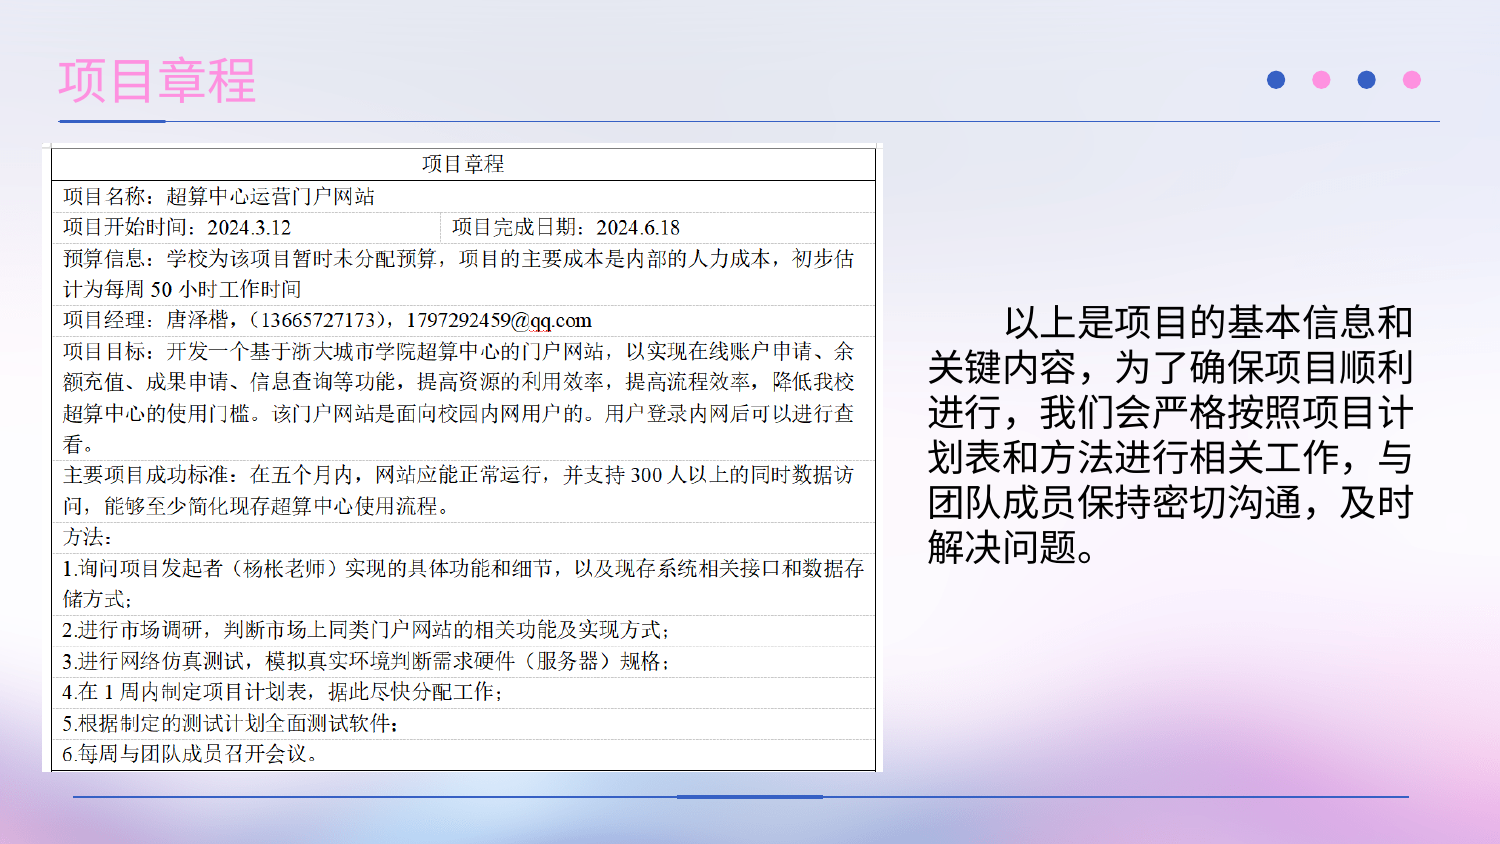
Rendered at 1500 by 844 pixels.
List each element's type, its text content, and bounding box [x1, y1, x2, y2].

text_box [1356, 69, 1377, 91]
text_box 以上是项目的基本信息和关键内容，为了确保项目顺利进行，我们会严格按照项目计划表和方法进行相关工作，与团队成员保持密切沟通，及时解决问题。 [912, 291, 1440, 780]
text_box [1265, 69, 1287, 91]
text_box [1311, 69, 1332, 91]
picture [0, 0, 1500, 844]
text_box [1401, 69, 1423, 91]
text_box 项目章程 [42, 41, 303, 117]
